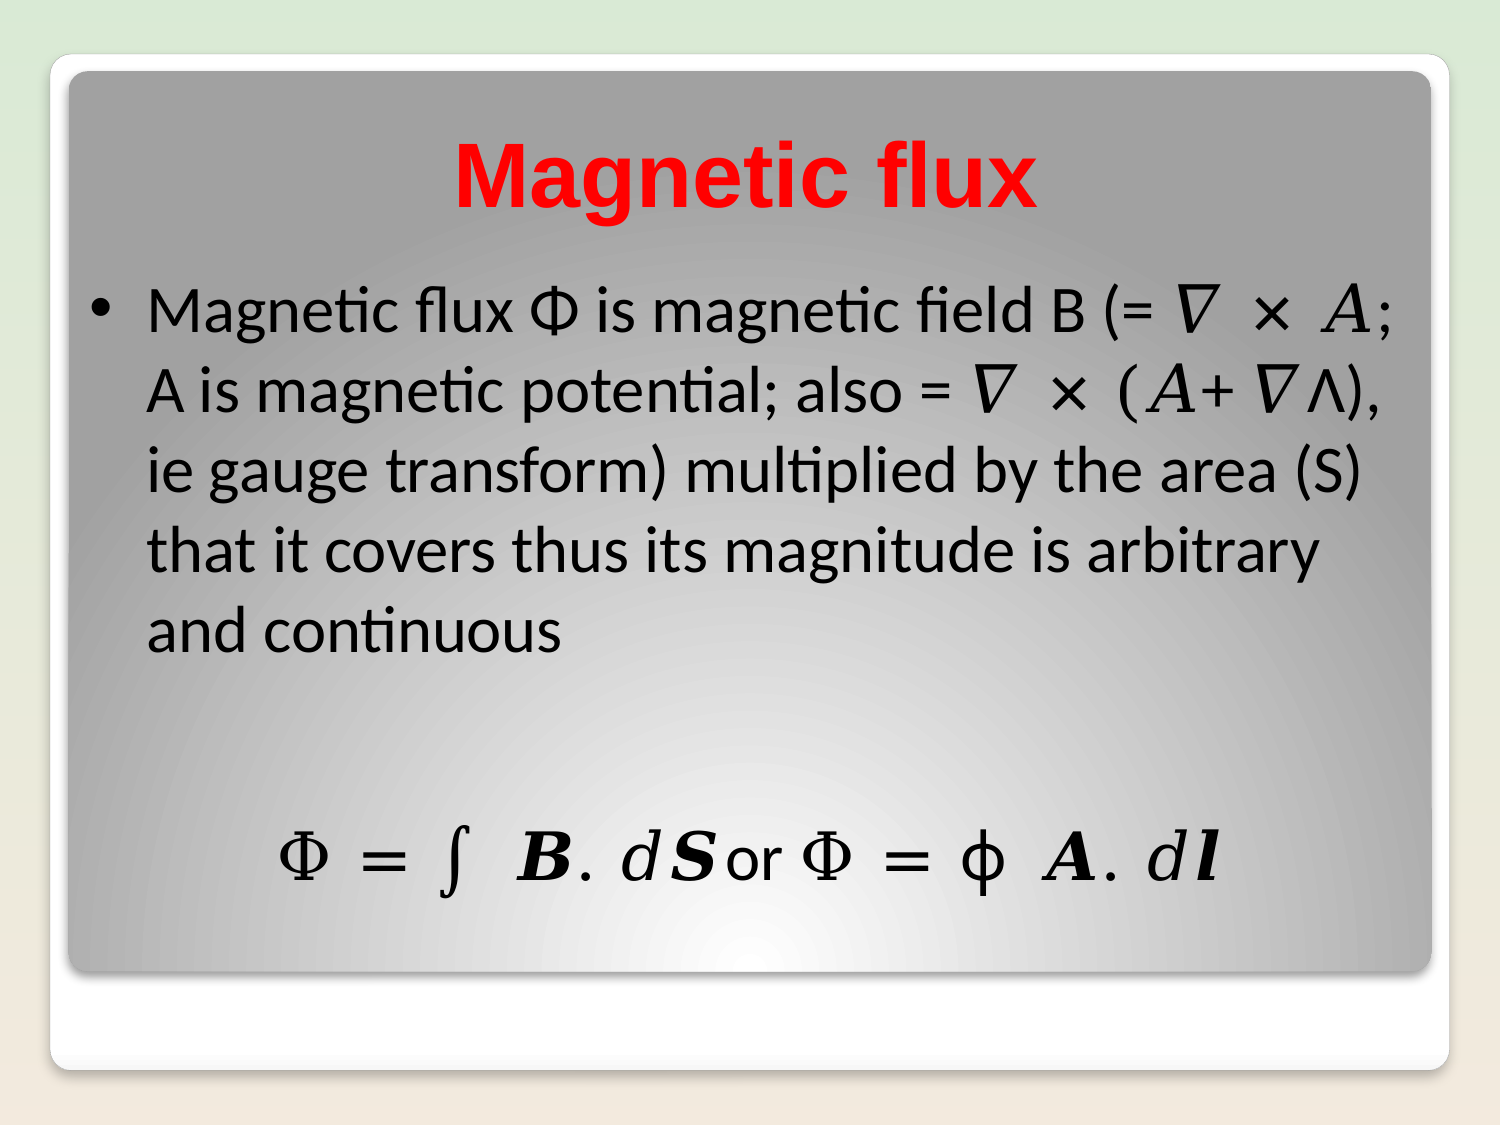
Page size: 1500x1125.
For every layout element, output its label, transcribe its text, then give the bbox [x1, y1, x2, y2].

title Magnetic flux [87, 0, 1431, 227]
text_box Magnetic flux Φ is magnetic field B (= 𝛻 × 𝐴; A is magnetic potential; also = 𝛻 × (𝐴+ 𝛻Λ), ie gauge transform) multiplied by the area (S) that it covers thus its magnitude is arbitrary and continuous Φ = ∫ 𝑩. 𝑑𝑺 or Φ = ф 𝑨. 𝑑𝒍 [87, 263, 1410, 894]
